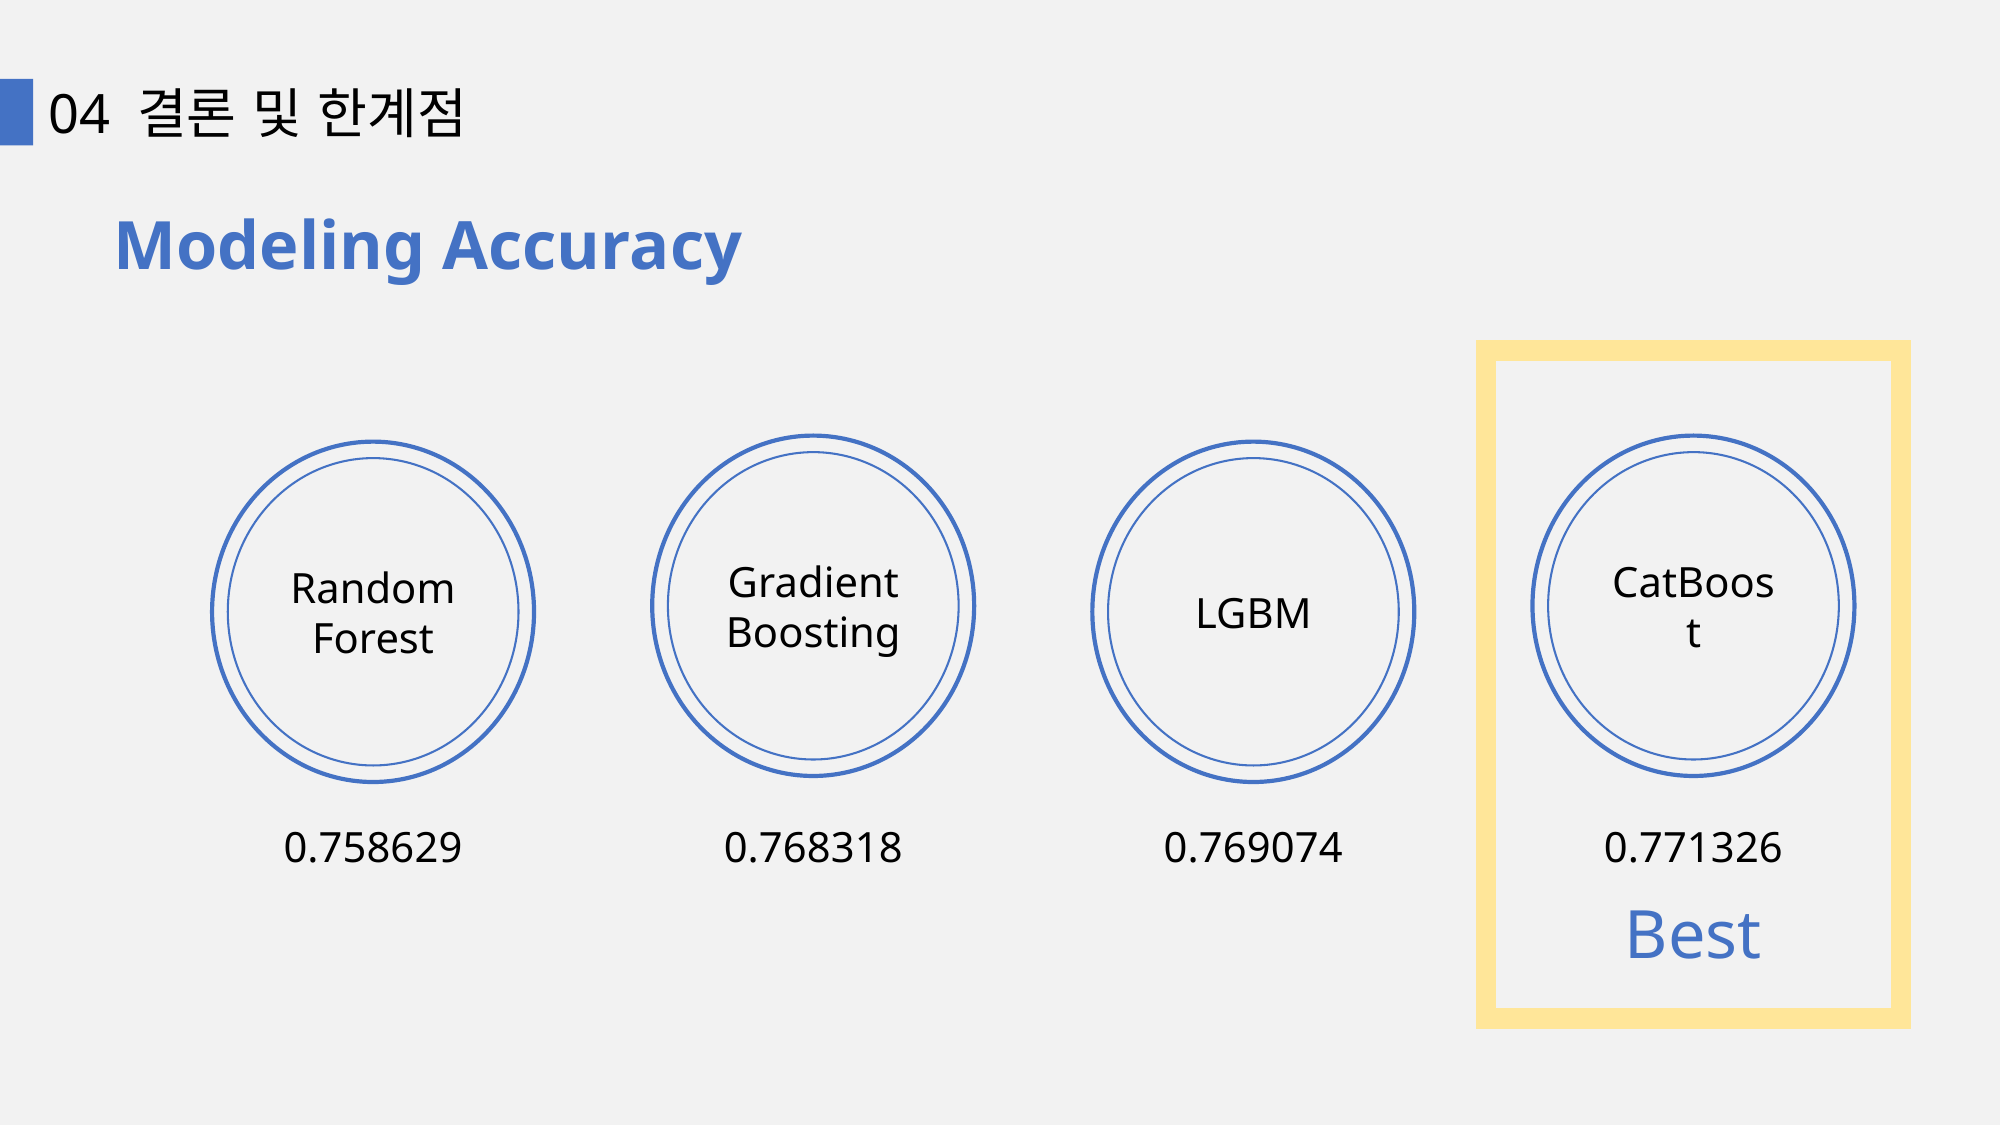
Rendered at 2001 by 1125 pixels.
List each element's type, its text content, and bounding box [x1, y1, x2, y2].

text_box 04 결론 및 한계점 [33, 71, 1034, 152]
text_box [0, 0, 2000, 1125]
text_box [1485, 349, 1902, 1019]
text_box [0, 78, 33, 146]
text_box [212, 435, 1855, 879]
text_box Modeling Accuracy [98, 195, 1220, 291]
